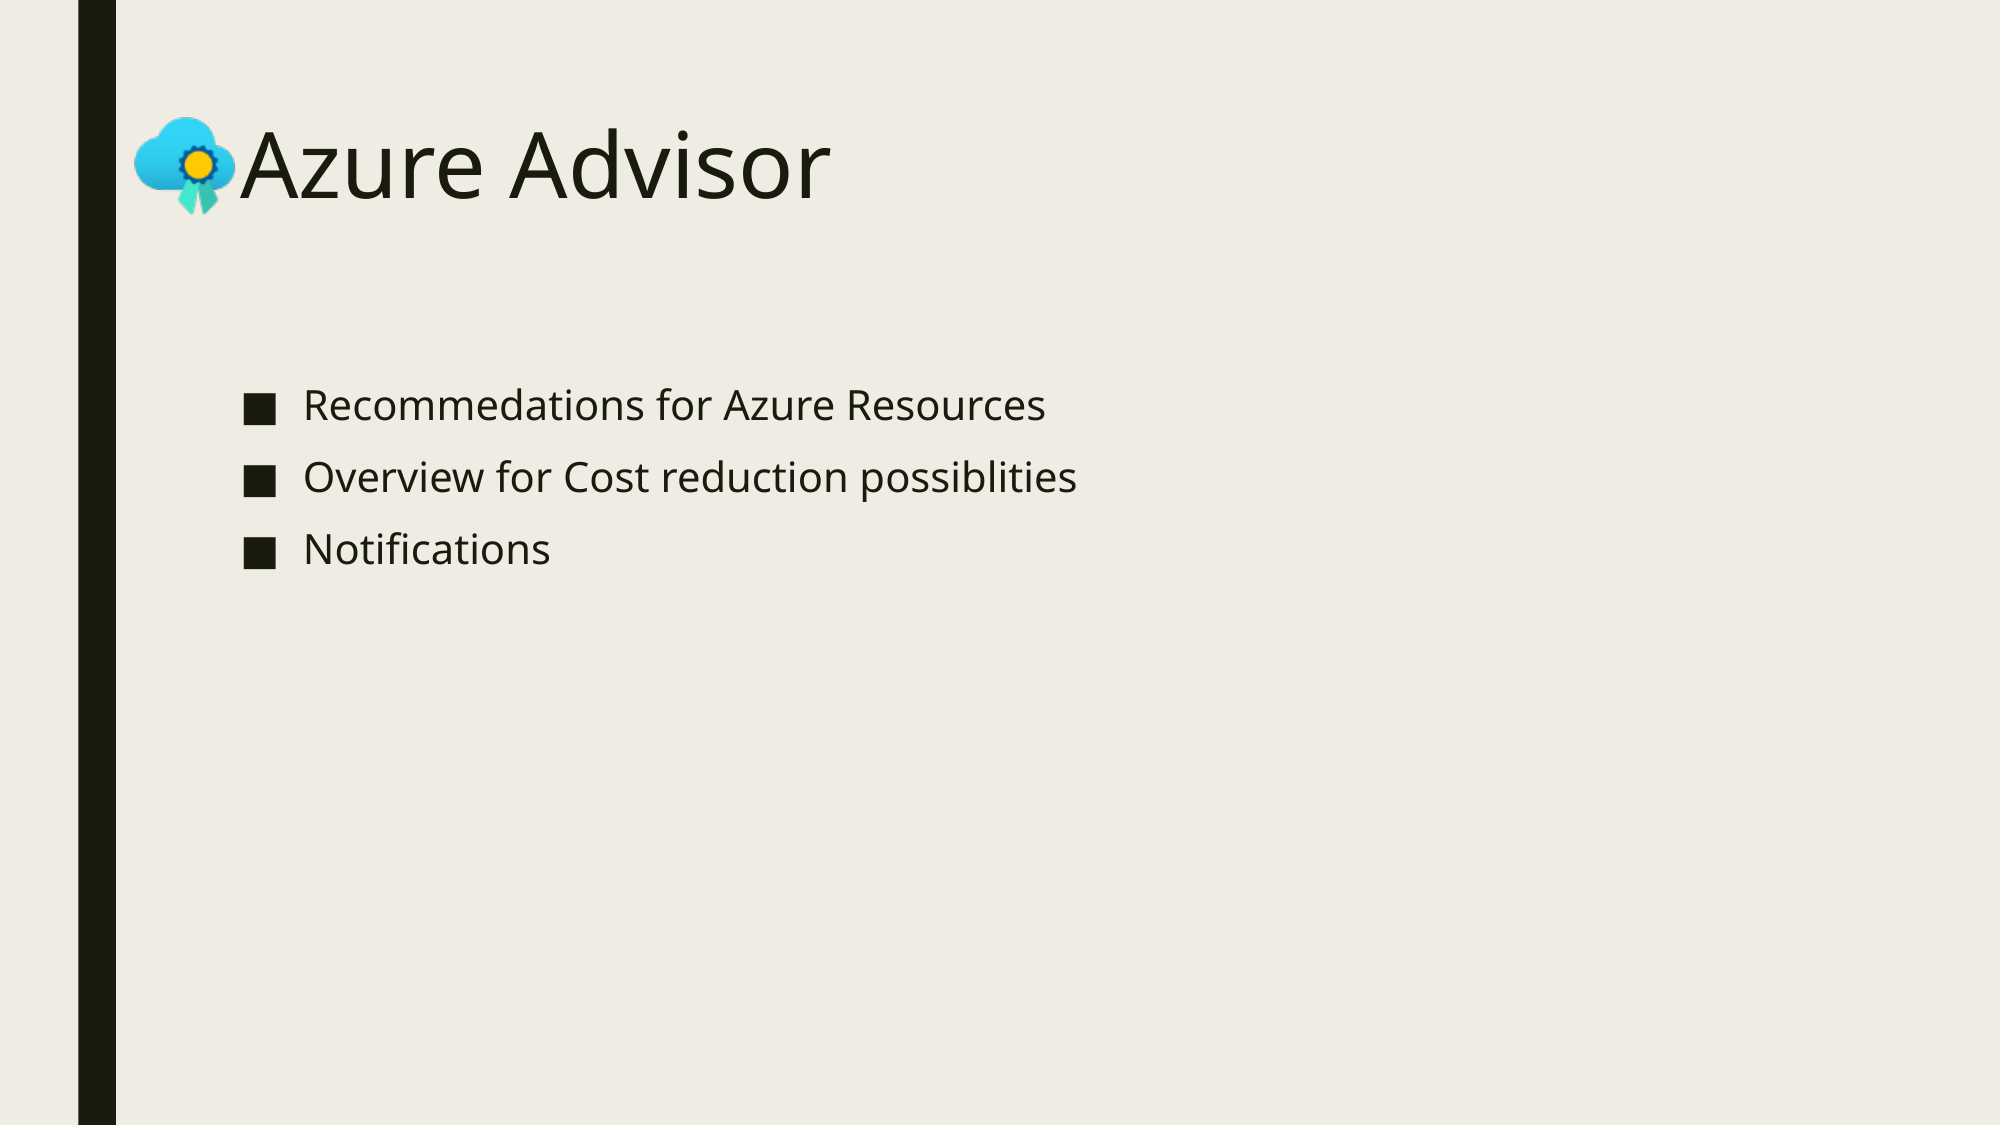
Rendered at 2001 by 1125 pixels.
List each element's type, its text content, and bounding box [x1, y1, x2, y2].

list Recommedations for Azure Resources Overview for Cost reduction possiblities Notifications [225, 375, 1800, 963]
title Azure Advisor [225, 112, 1800, 357]
picture [132, 112, 238, 218]
